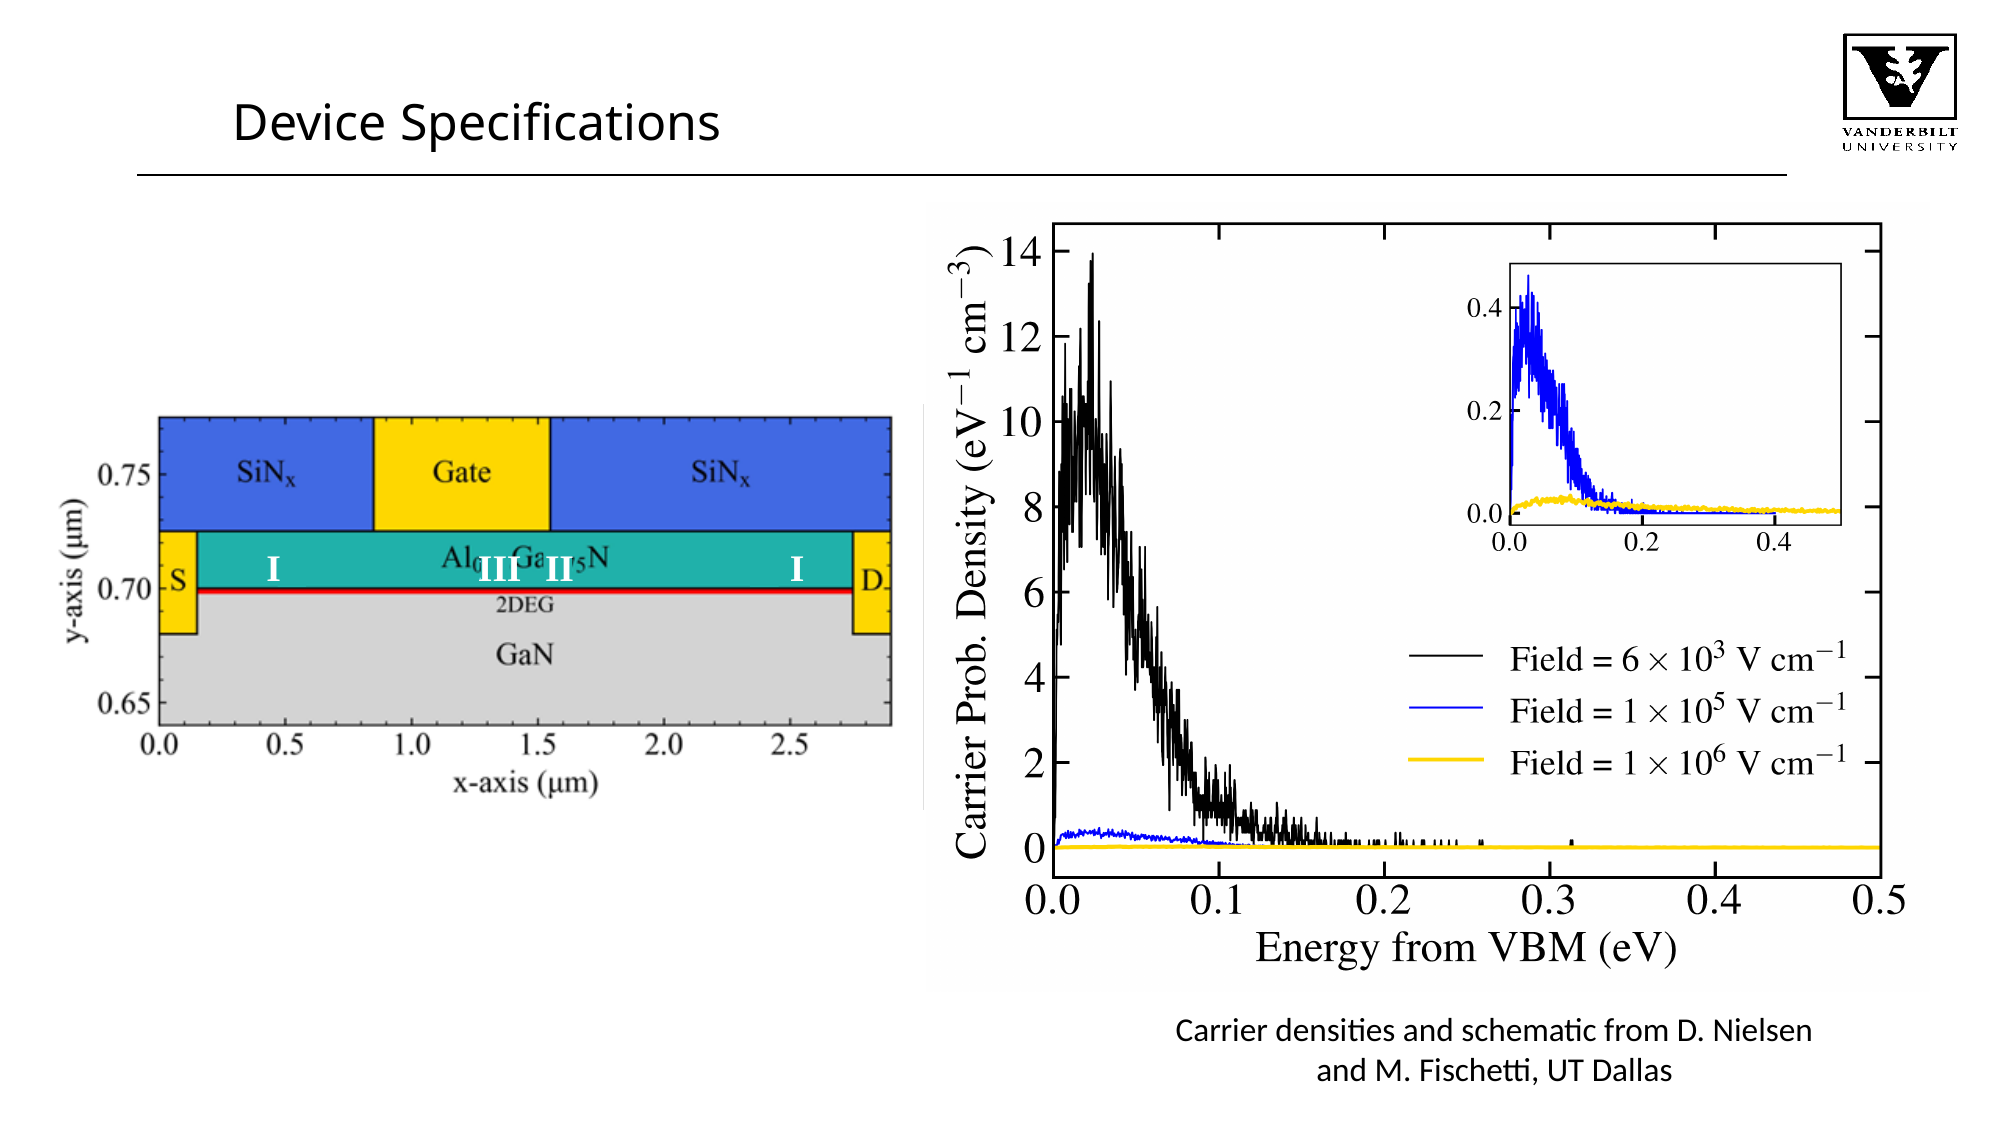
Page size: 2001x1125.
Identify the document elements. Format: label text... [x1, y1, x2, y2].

title Device Specifications [217, 75, 1703, 172]
text_box Carrier densities and schematic from D. Nielsen and M. Fischetti, UT Dallas [1153, 1000, 1836, 1096]
picture [1800, 1, 2000, 183]
picture [926, 202, 1930, 992]
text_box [26, 404, 927, 810]
